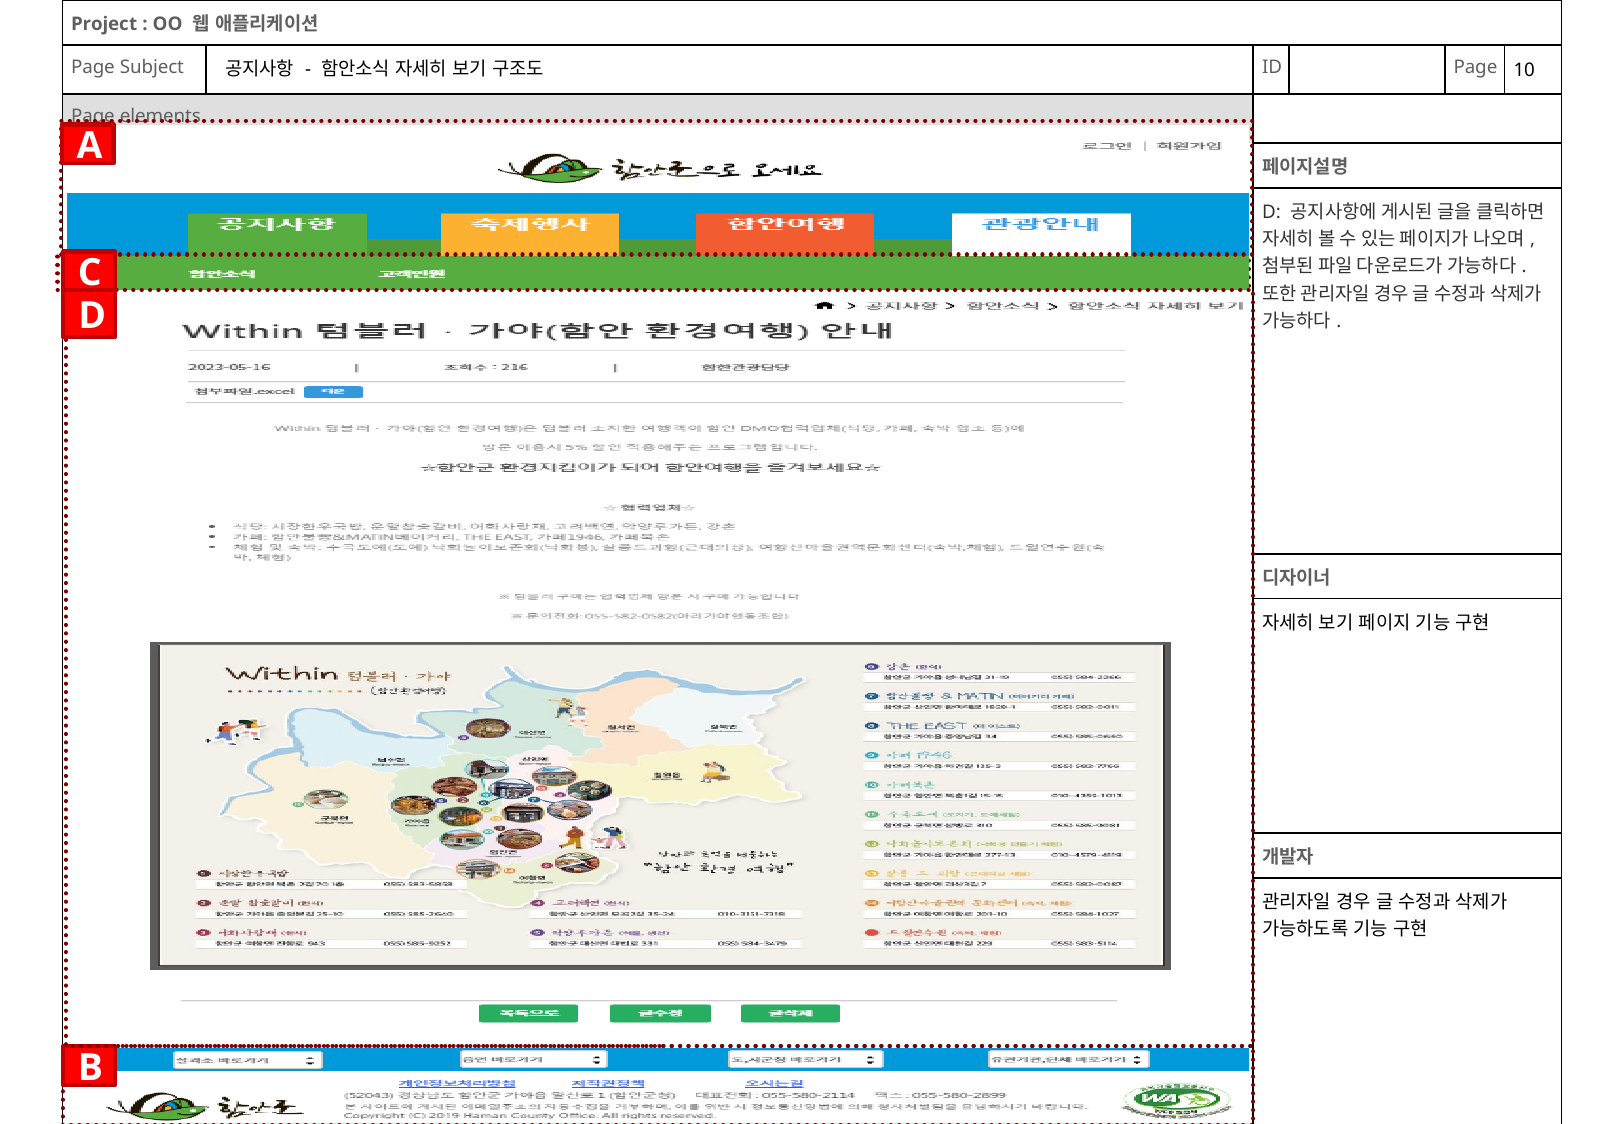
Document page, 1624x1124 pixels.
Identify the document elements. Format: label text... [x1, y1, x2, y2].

table_cell Page [1446, 46, 1504, 93]
table_cell 디자이너 [1256, 555, 1561, 598]
table_cell ID [1254, 46, 1288, 93]
picture [174, 1052, 322, 1068]
picture [67, 214, 1250, 1124]
table_cell [1290, 46, 1444, 93]
table_cell 페이지설명 [1256, 144, 1561, 187]
table_cell 10 [1505, 46, 1561, 93]
table_cell Page elements [63, 95, 1252, 120]
table_cell [1254, 95, 1561, 142]
picture [729, 1051, 883, 1067]
picture [67, 124, 1250, 192]
table_cell 관리자일 경우 글 수정과 삭제가 가능하도록 기능 구현 [1256, 879, 1561, 1124]
text_box [61, 120, 1253, 124]
table_cell 공지사항 - 함안소식 자세히 보기 구조도 [207, 46, 1252, 93]
table_header Project : OO 웹 애플리케이션 [63, 1, 1561, 44]
table_cell 자세히 보기 페이지 기능 구현 [1256, 599, 1561, 832]
text_box [57, 254, 61, 290]
picture [461, 1051, 607, 1067]
table_cell D: 공지사항에 게시된 글을 클릭하면 자세히 볼 수 있는 페이지가 나오며, 첨부된 파일 다운로드가 가능하다. 또한 관리자일 경우 글 수정과 삭제가 가능하다. [1256, 189, 1561, 553]
table_cell Page Subject [63, 46, 205, 93]
table_cell 개발자 [1256, 834, 1561, 877]
picture [989, 1051, 1149, 1067]
